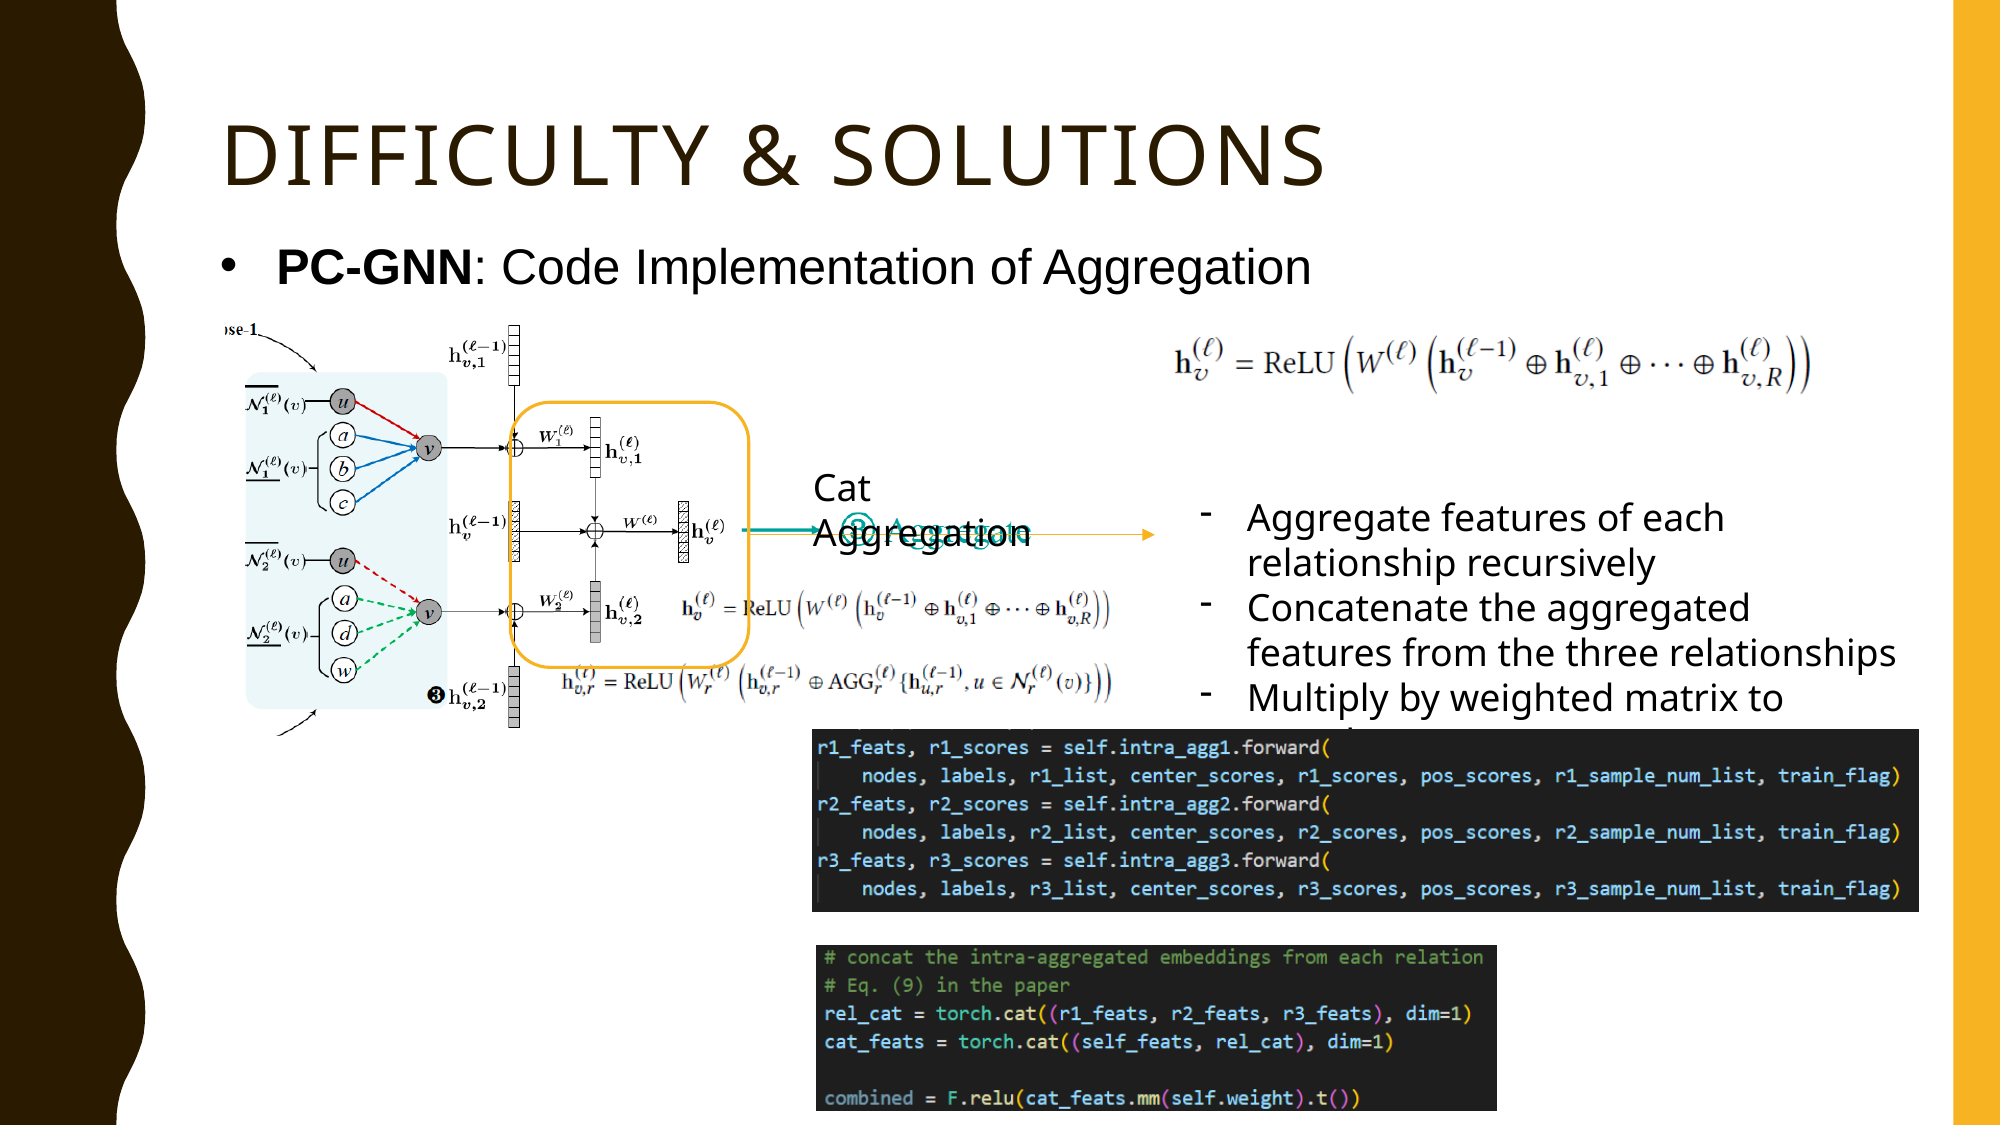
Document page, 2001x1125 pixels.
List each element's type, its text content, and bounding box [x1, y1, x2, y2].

picture [224, 320, 1919, 912]
picture [816, 945, 1497, 1112]
text_box Difficulty & Solutions [205, 105, 1825, 226]
text_box PC-GNN: Code Implementation of Aggregation [205, 227, 1420, 302]
picture [1154, 320, 1839, 404]
text_box Aggregate features of each relationship recursively Concatenate the aggregated features from the three relationships Multiply by weighted matrix to encode [1185, 486, 1914, 729]
